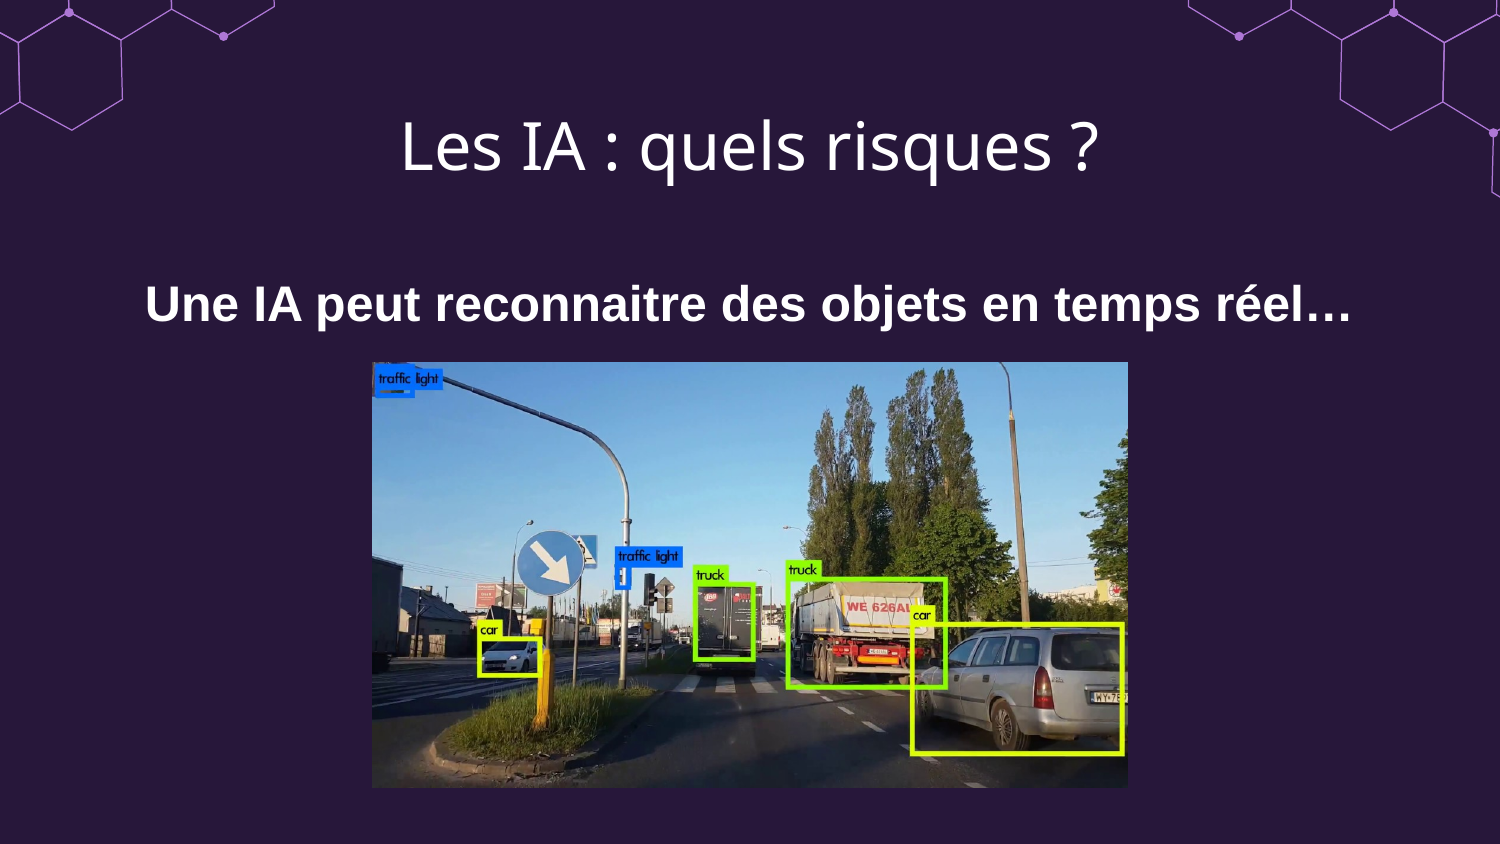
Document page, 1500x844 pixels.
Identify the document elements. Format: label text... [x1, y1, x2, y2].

title Les IA : quels risques ? [118, 88, 1382, 183]
picture [371, 362, 1129, 789]
text_box Une IA peut reconnaitre des objets en temps réel… [17, 256, 1483, 498]
